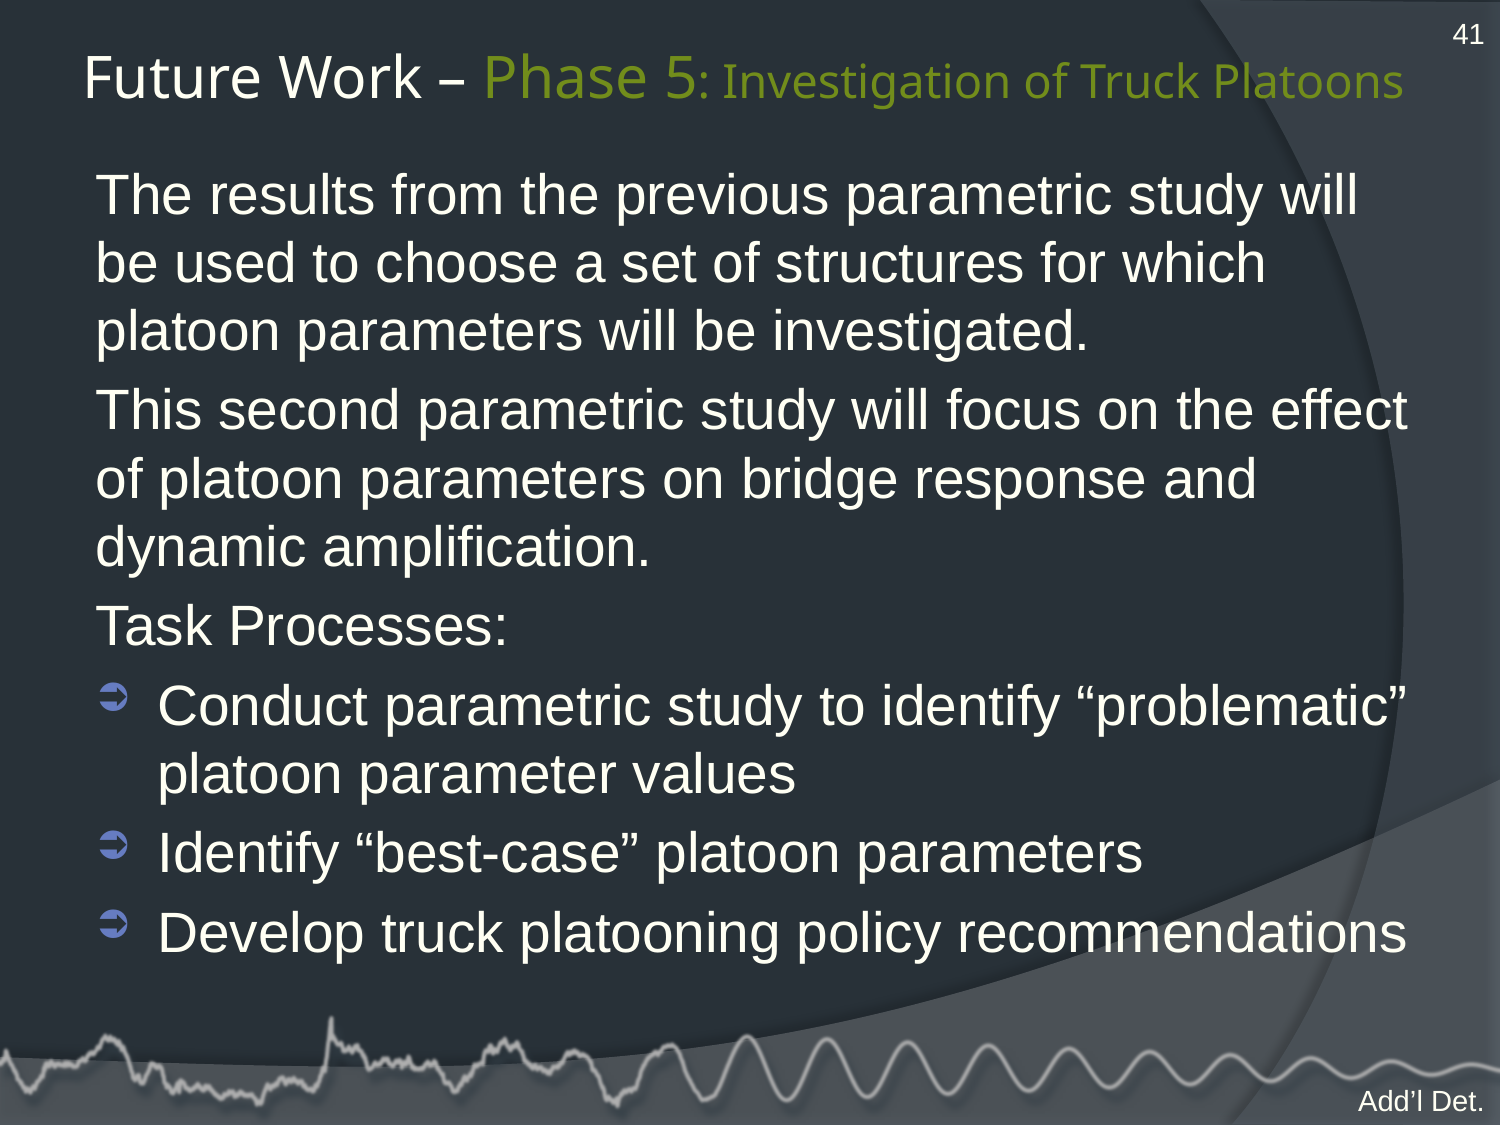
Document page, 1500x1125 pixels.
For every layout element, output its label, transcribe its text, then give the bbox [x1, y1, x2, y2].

text_box Add’l Det. [1274, 1074, 1500, 1125]
list The results from the previous parametric study will be used to choose a set of structures for which platoon parameters will be investigated. This second parametric study will focus on the effect of platoon parameters on bridge response and dynamic amplification. Task Processes: Conduct parametric study to identify “problematic” platoon parameter values Identify “best-case” platoon parameters Develop truck platooning policy recommendations [75, 149, 1425, 1005]
title Future Work – Phase 5: Investigation of Truck Platoons [75, 24, 1425, 125]
slide_number 41 [1374, 0, 1500, 60]
picture [0, 987, 1500, 1125]
